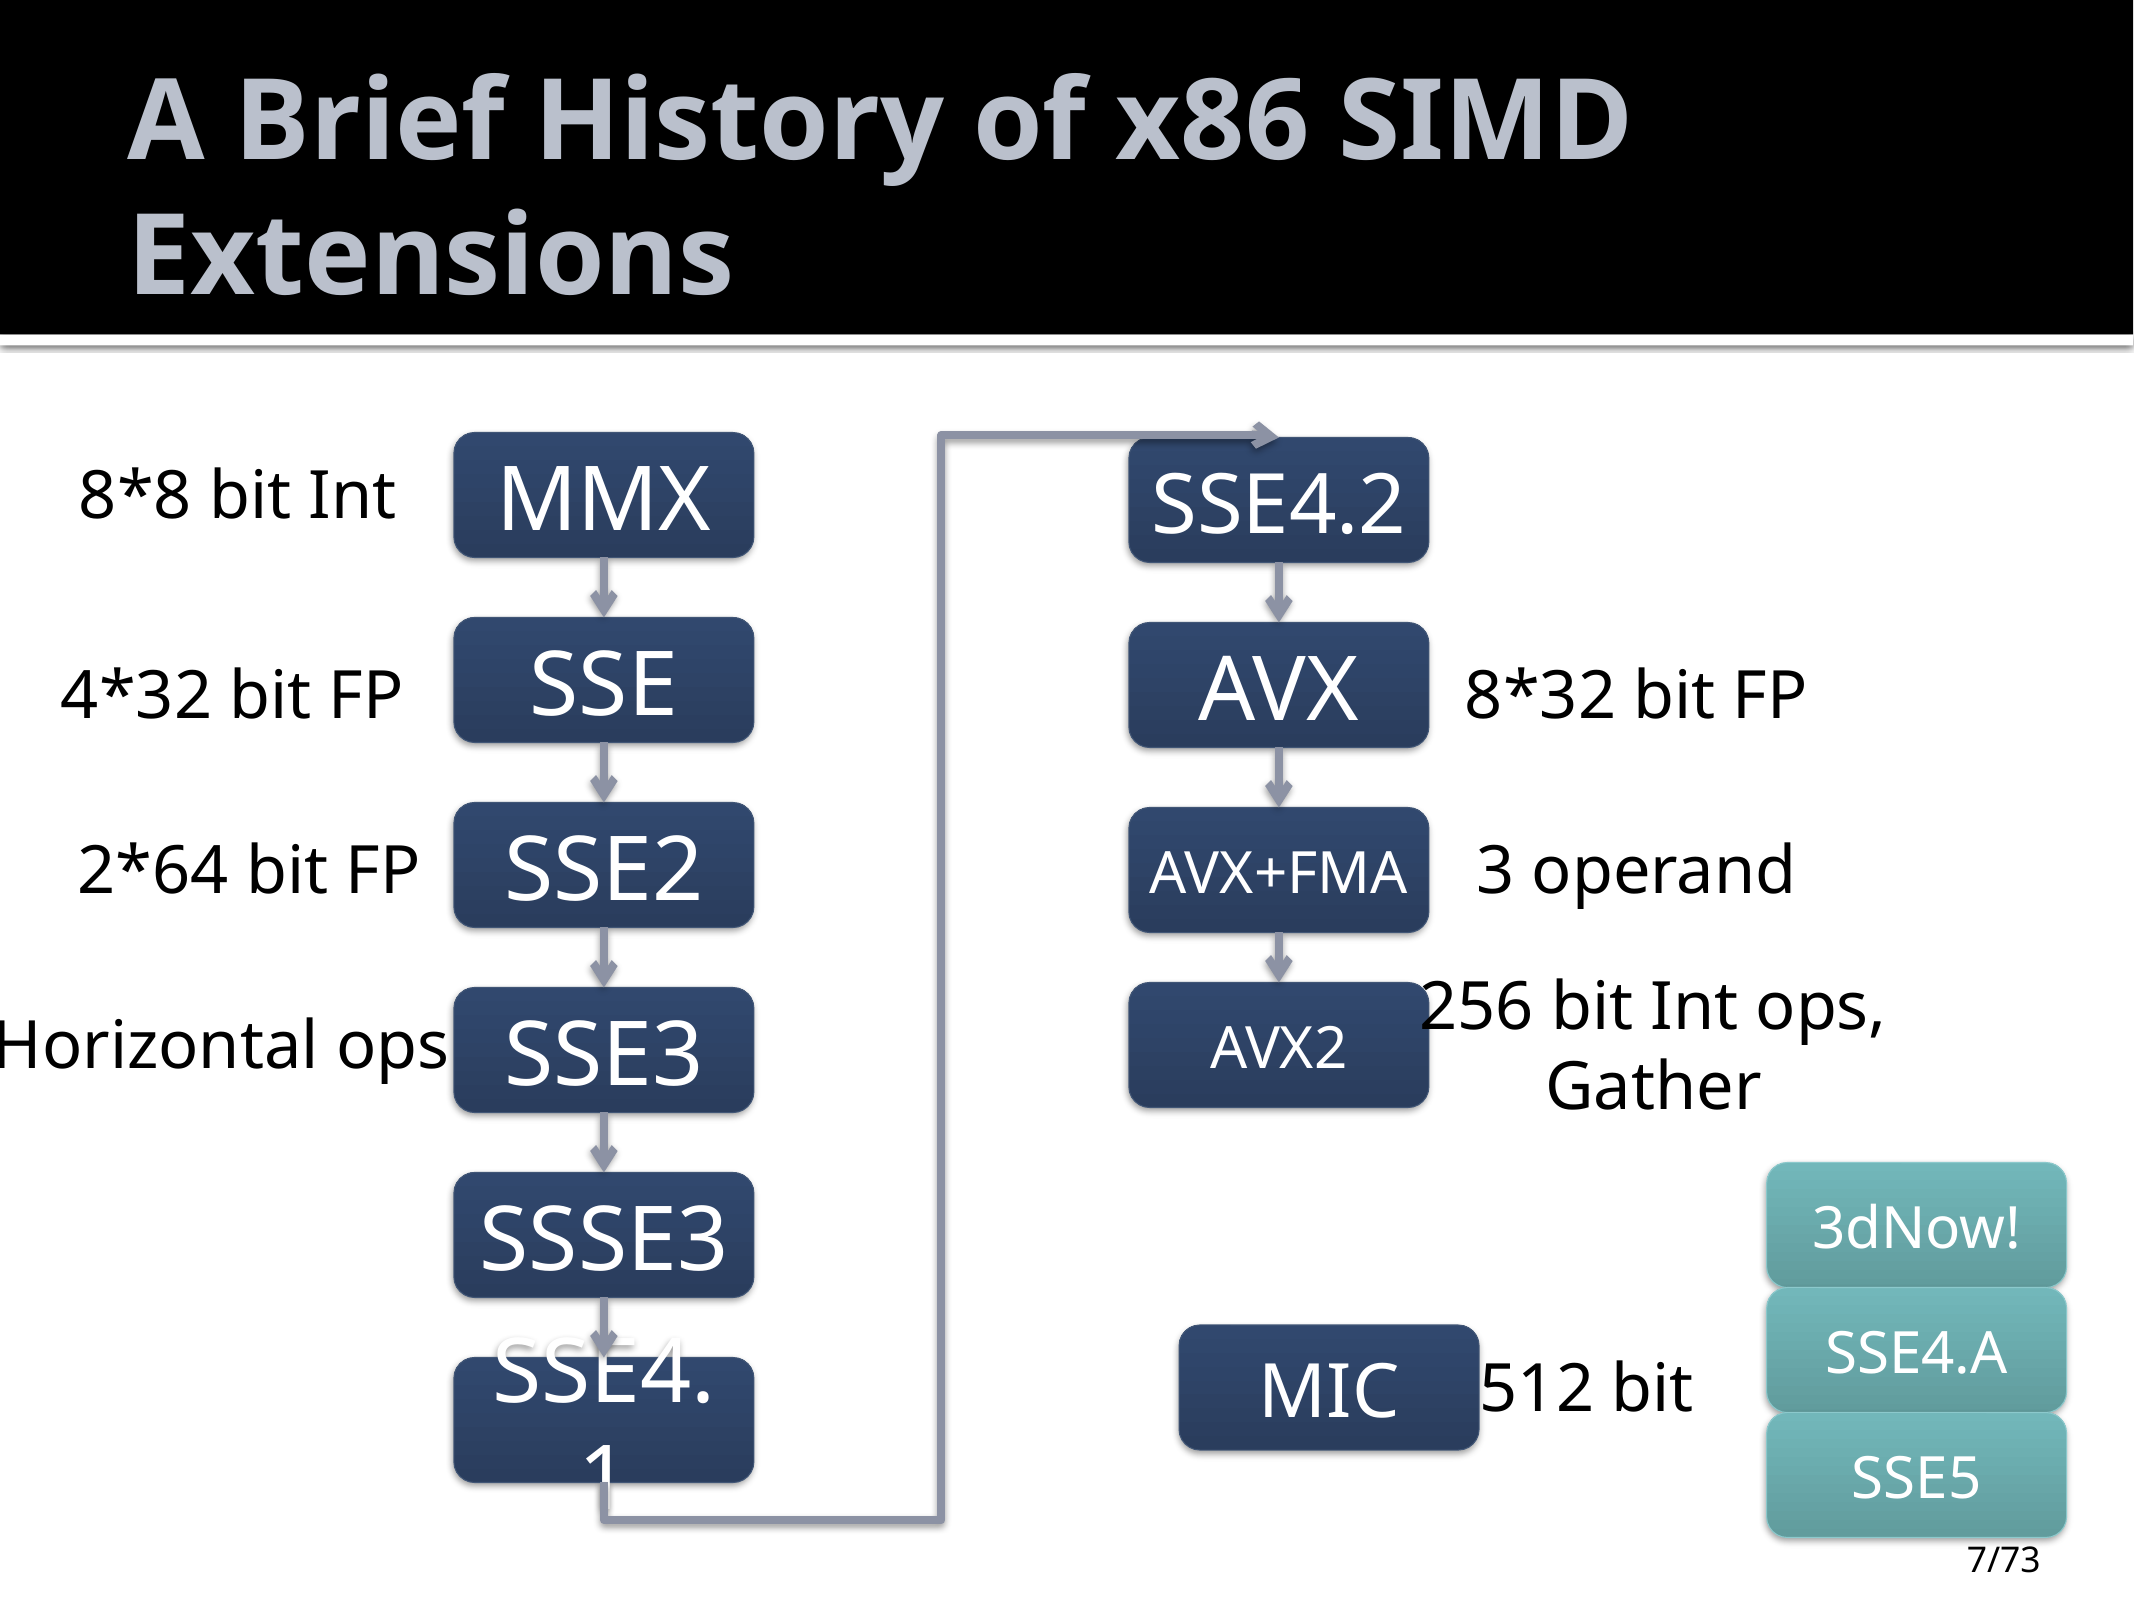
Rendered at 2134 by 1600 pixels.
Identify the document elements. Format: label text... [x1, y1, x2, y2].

text_box 3dNow! [1766, 1161, 2068, 1287]
text_box 8*32 bit FP [1469, 644, 1824, 740]
text_box SSE4.2 [1128, 436, 1430, 564]
text_box SSE4.A [1766, 1286, 2068, 1412]
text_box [418, 622, 1464, 1298]
text_box MIC [1178, 1324, 1480, 1451]
text_box SSE5 [1766, 1411, 2068, 1539]
text_box MMX [453, 431, 755, 559]
text_box 256 bit Int ops, Gather [1469, 955, 1903, 1131]
title A Brief History of x86 SIMD Extensions [106, 36, 2027, 329]
text_box 4*32 bit FP [46, 644, 413, 740]
text_box 8*8 bit Int [64, 444, 412, 540]
text_box SSE4.1 [453, 1356, 755, 1484]
text_box SSE [610, 616, 744, 620]
text_box 2*64 bit FP [62, 819, 413, 915]
text_box 512 bit [1465, 1337, 1709, 1433]
text_box Horizontal ops [0, 994, 413, 1090]
text_box SSE [463, 616, 596, 620]
text_box 3 operand [1469, 819, 1812, 915]
